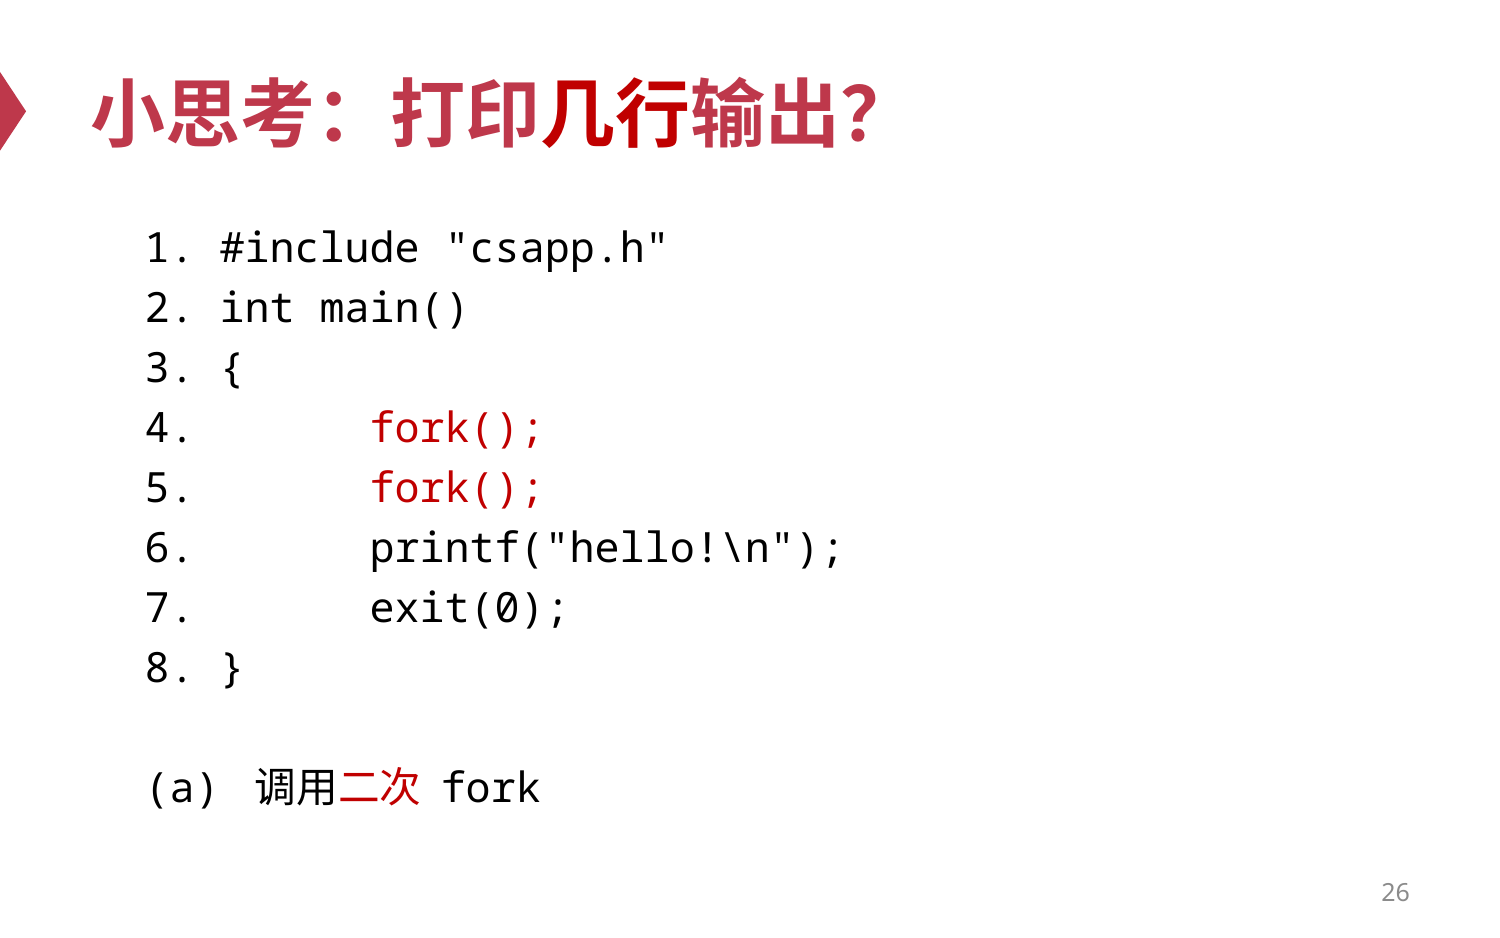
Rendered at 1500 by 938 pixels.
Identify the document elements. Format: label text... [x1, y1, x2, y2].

slide_number 26 [1074, 868, 1425, 919]
text_box #include "csapp.h" int main() { fork(); fork(); printf("hello!\n"); exit(0); } (a) 调用二次 fork [129, 203, 1371, 819]
title 小思考：打印几行输出？ [75, 37, 1425, 186]
